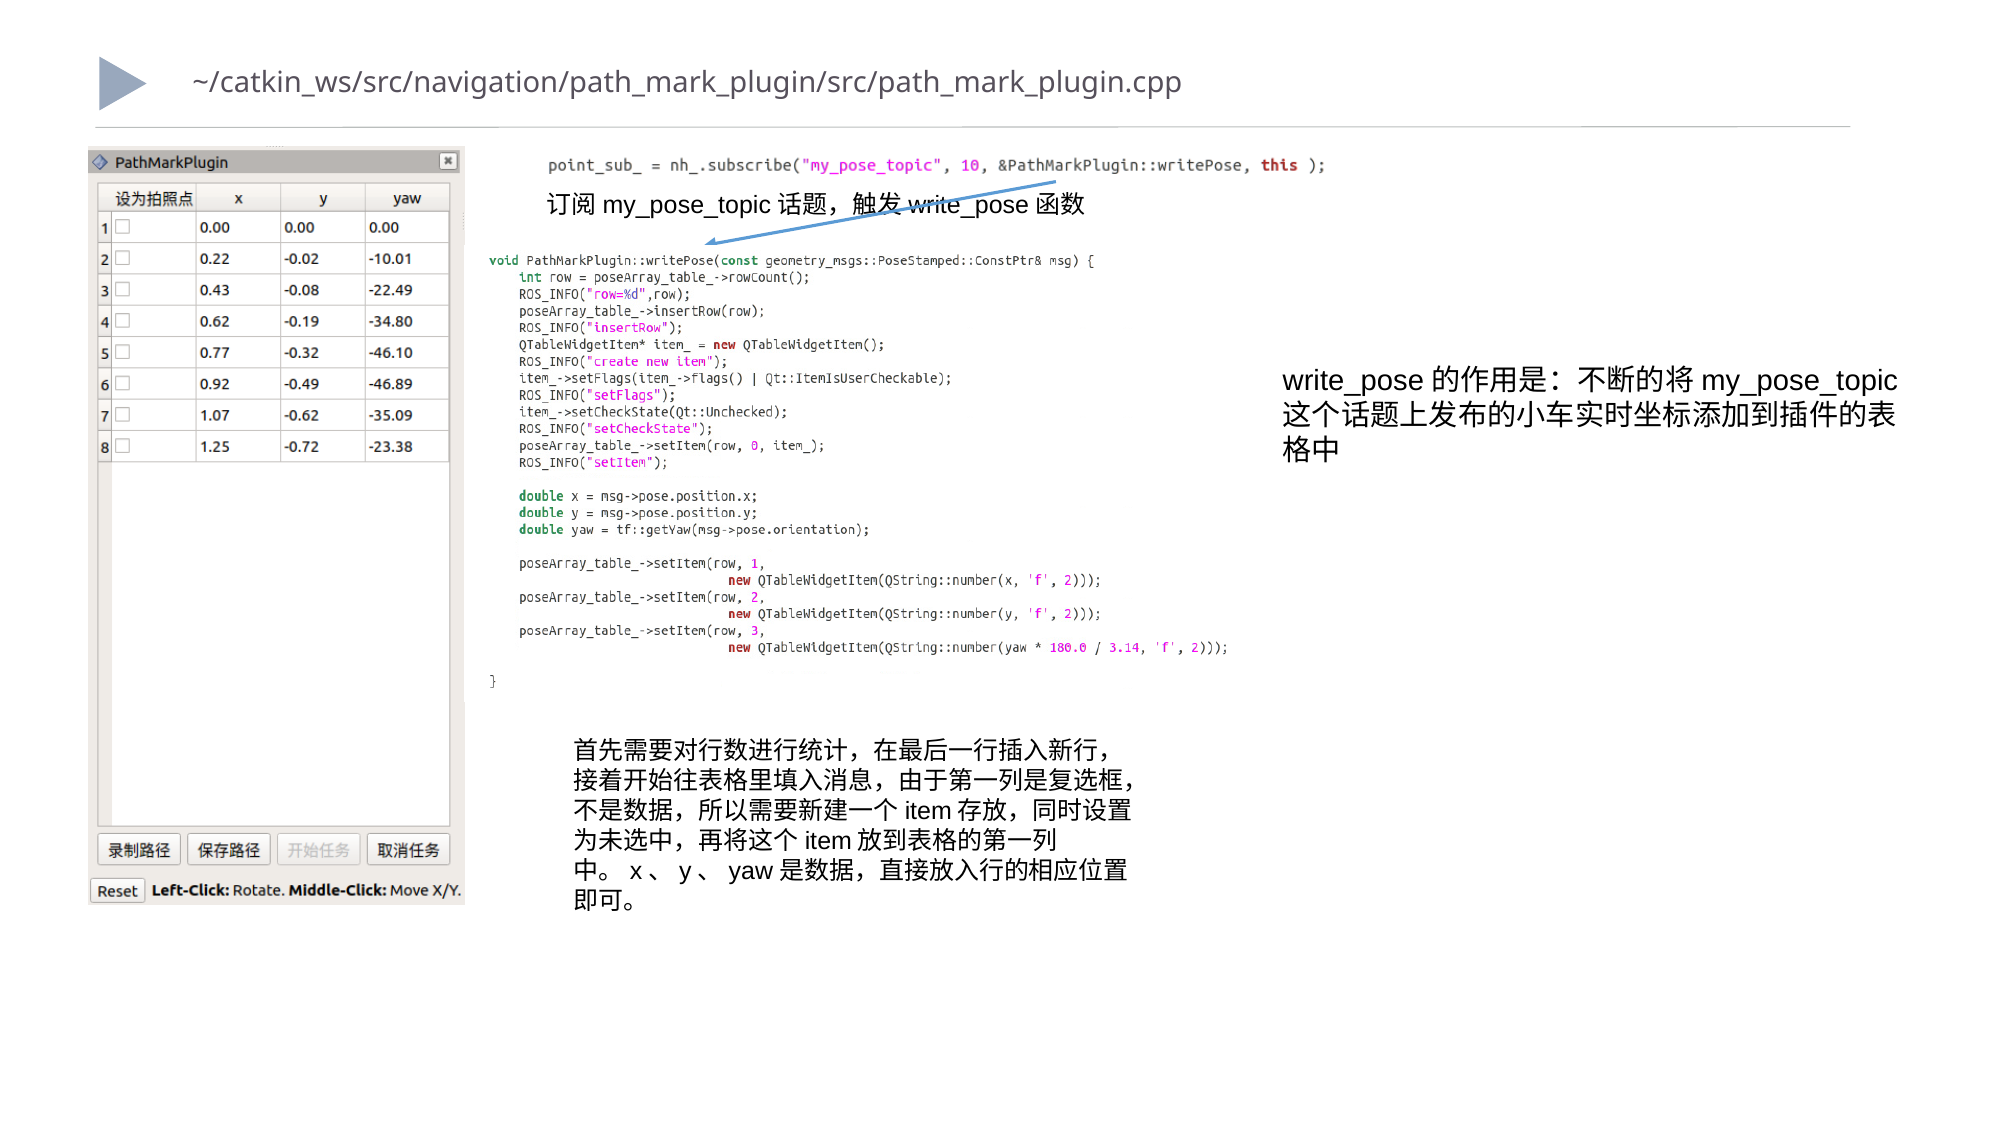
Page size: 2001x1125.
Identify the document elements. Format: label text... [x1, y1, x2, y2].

picture [88, 146, 1309, 905]
text_box 订阅my_pose_topic话题，触发write_pose函数 [531, 181, 703, 227]
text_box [703, 181, 1056, 245]
text_box 首先需要对行数进行统计，在最后一行插入新行，接着开始往表格里填入消息，由于第一列是复选框，不是数据，所以需要新建一个item存放，同时设置为未选中，再将这个item放到表格的第一列中。x、y、yaw是数据，直接放入行的相应位置即可。 [559, 727, 1158, 922]
text_box [98, 54, 149, 113]
text_box ~/catkin_ws/src/navigation/path_mark_plugin/src/path_mark_plugin.cpp [177, 56, 1206, 107]
text_box write_pose的作用是：不断的将my_pose_topic这个话题上发布的小车实时坐标添加到插件的表格中 [1309, 354, 1924, 474]
text_box 订阅my_pose_topic话题，触发write_pose函数 [1056, 186, 1234, 227]
picture [540, 150, 1338, 186]
